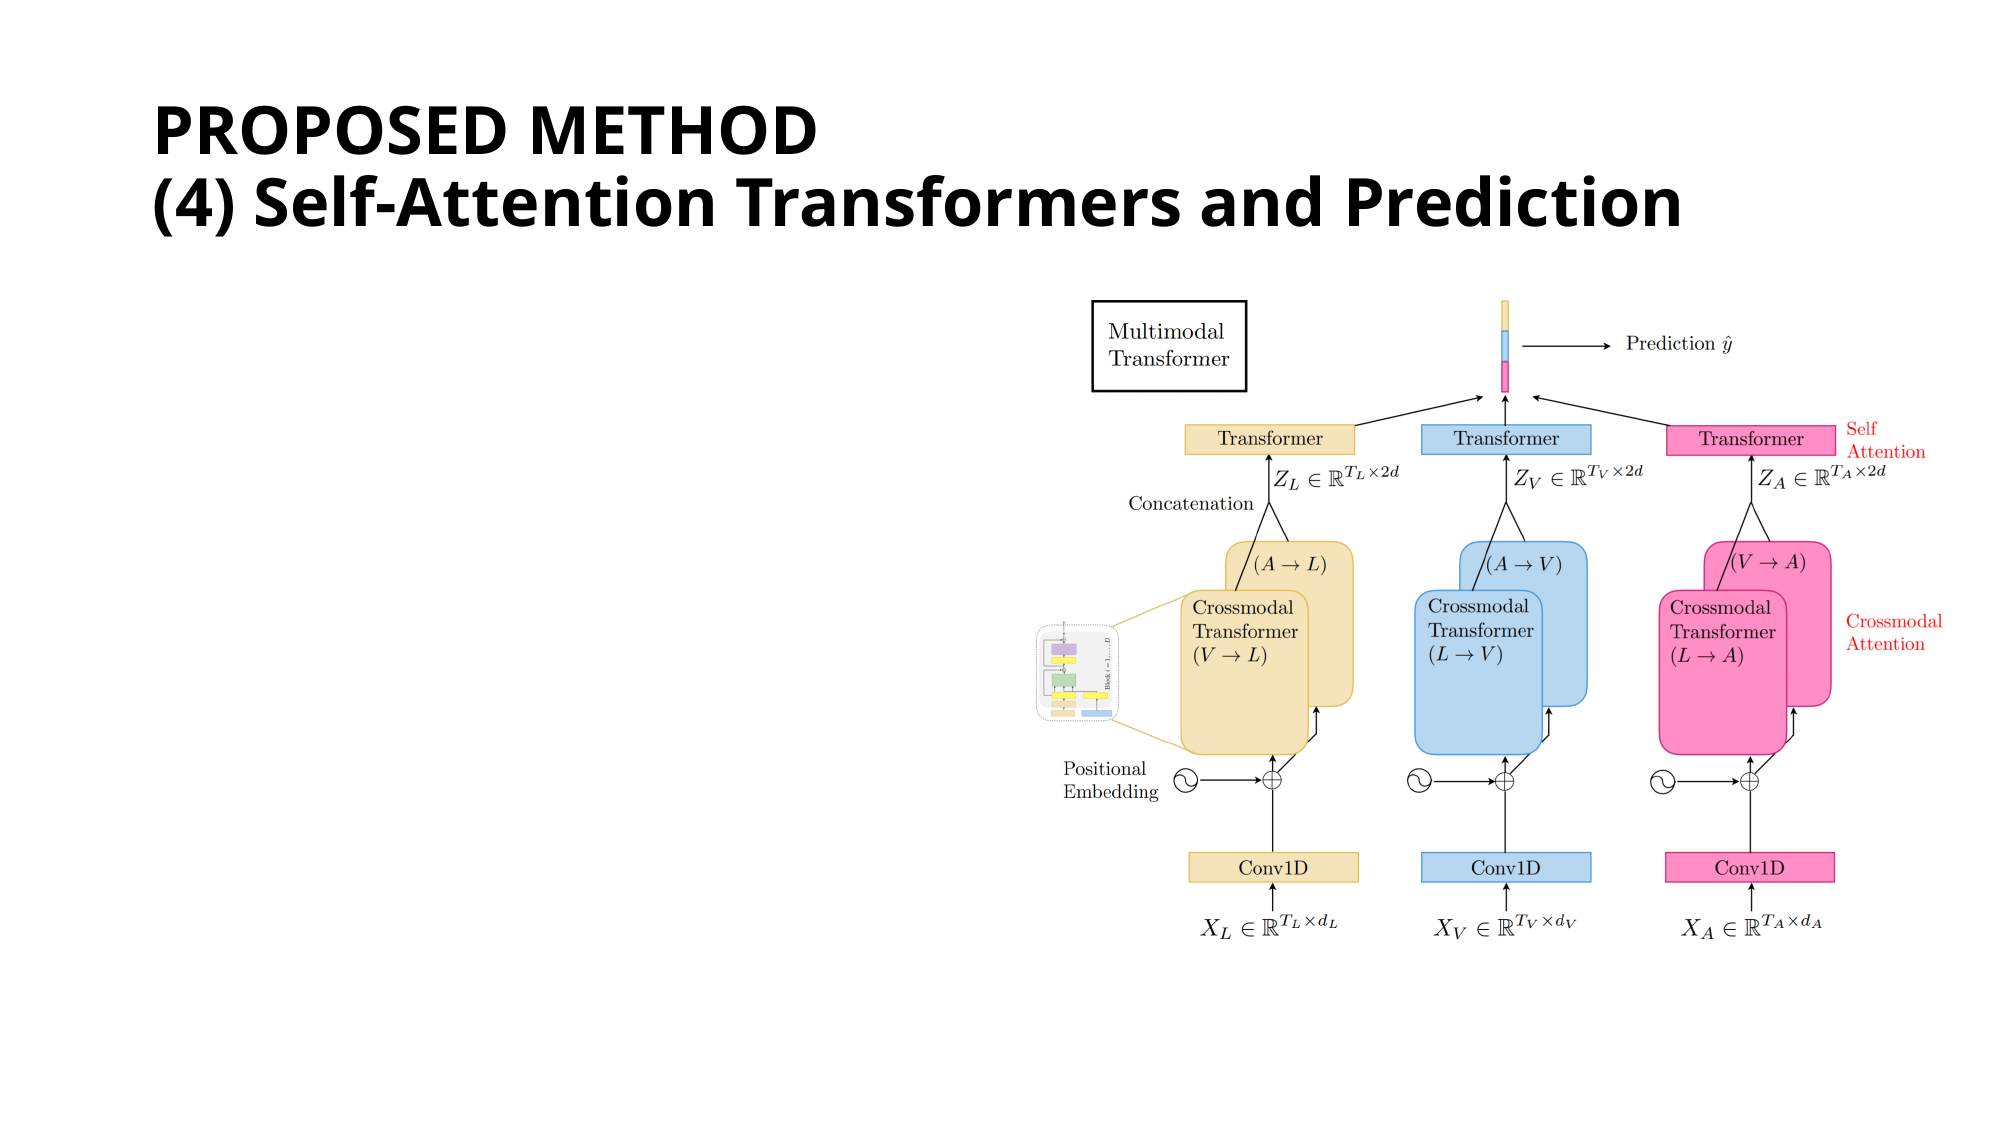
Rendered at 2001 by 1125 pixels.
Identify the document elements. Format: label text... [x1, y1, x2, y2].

title PROPOSED METHOD (4) Self-Attention Transformers and Prediction [137, 59, 1863, 278]
picture [1028, 292, 1944, 950]
